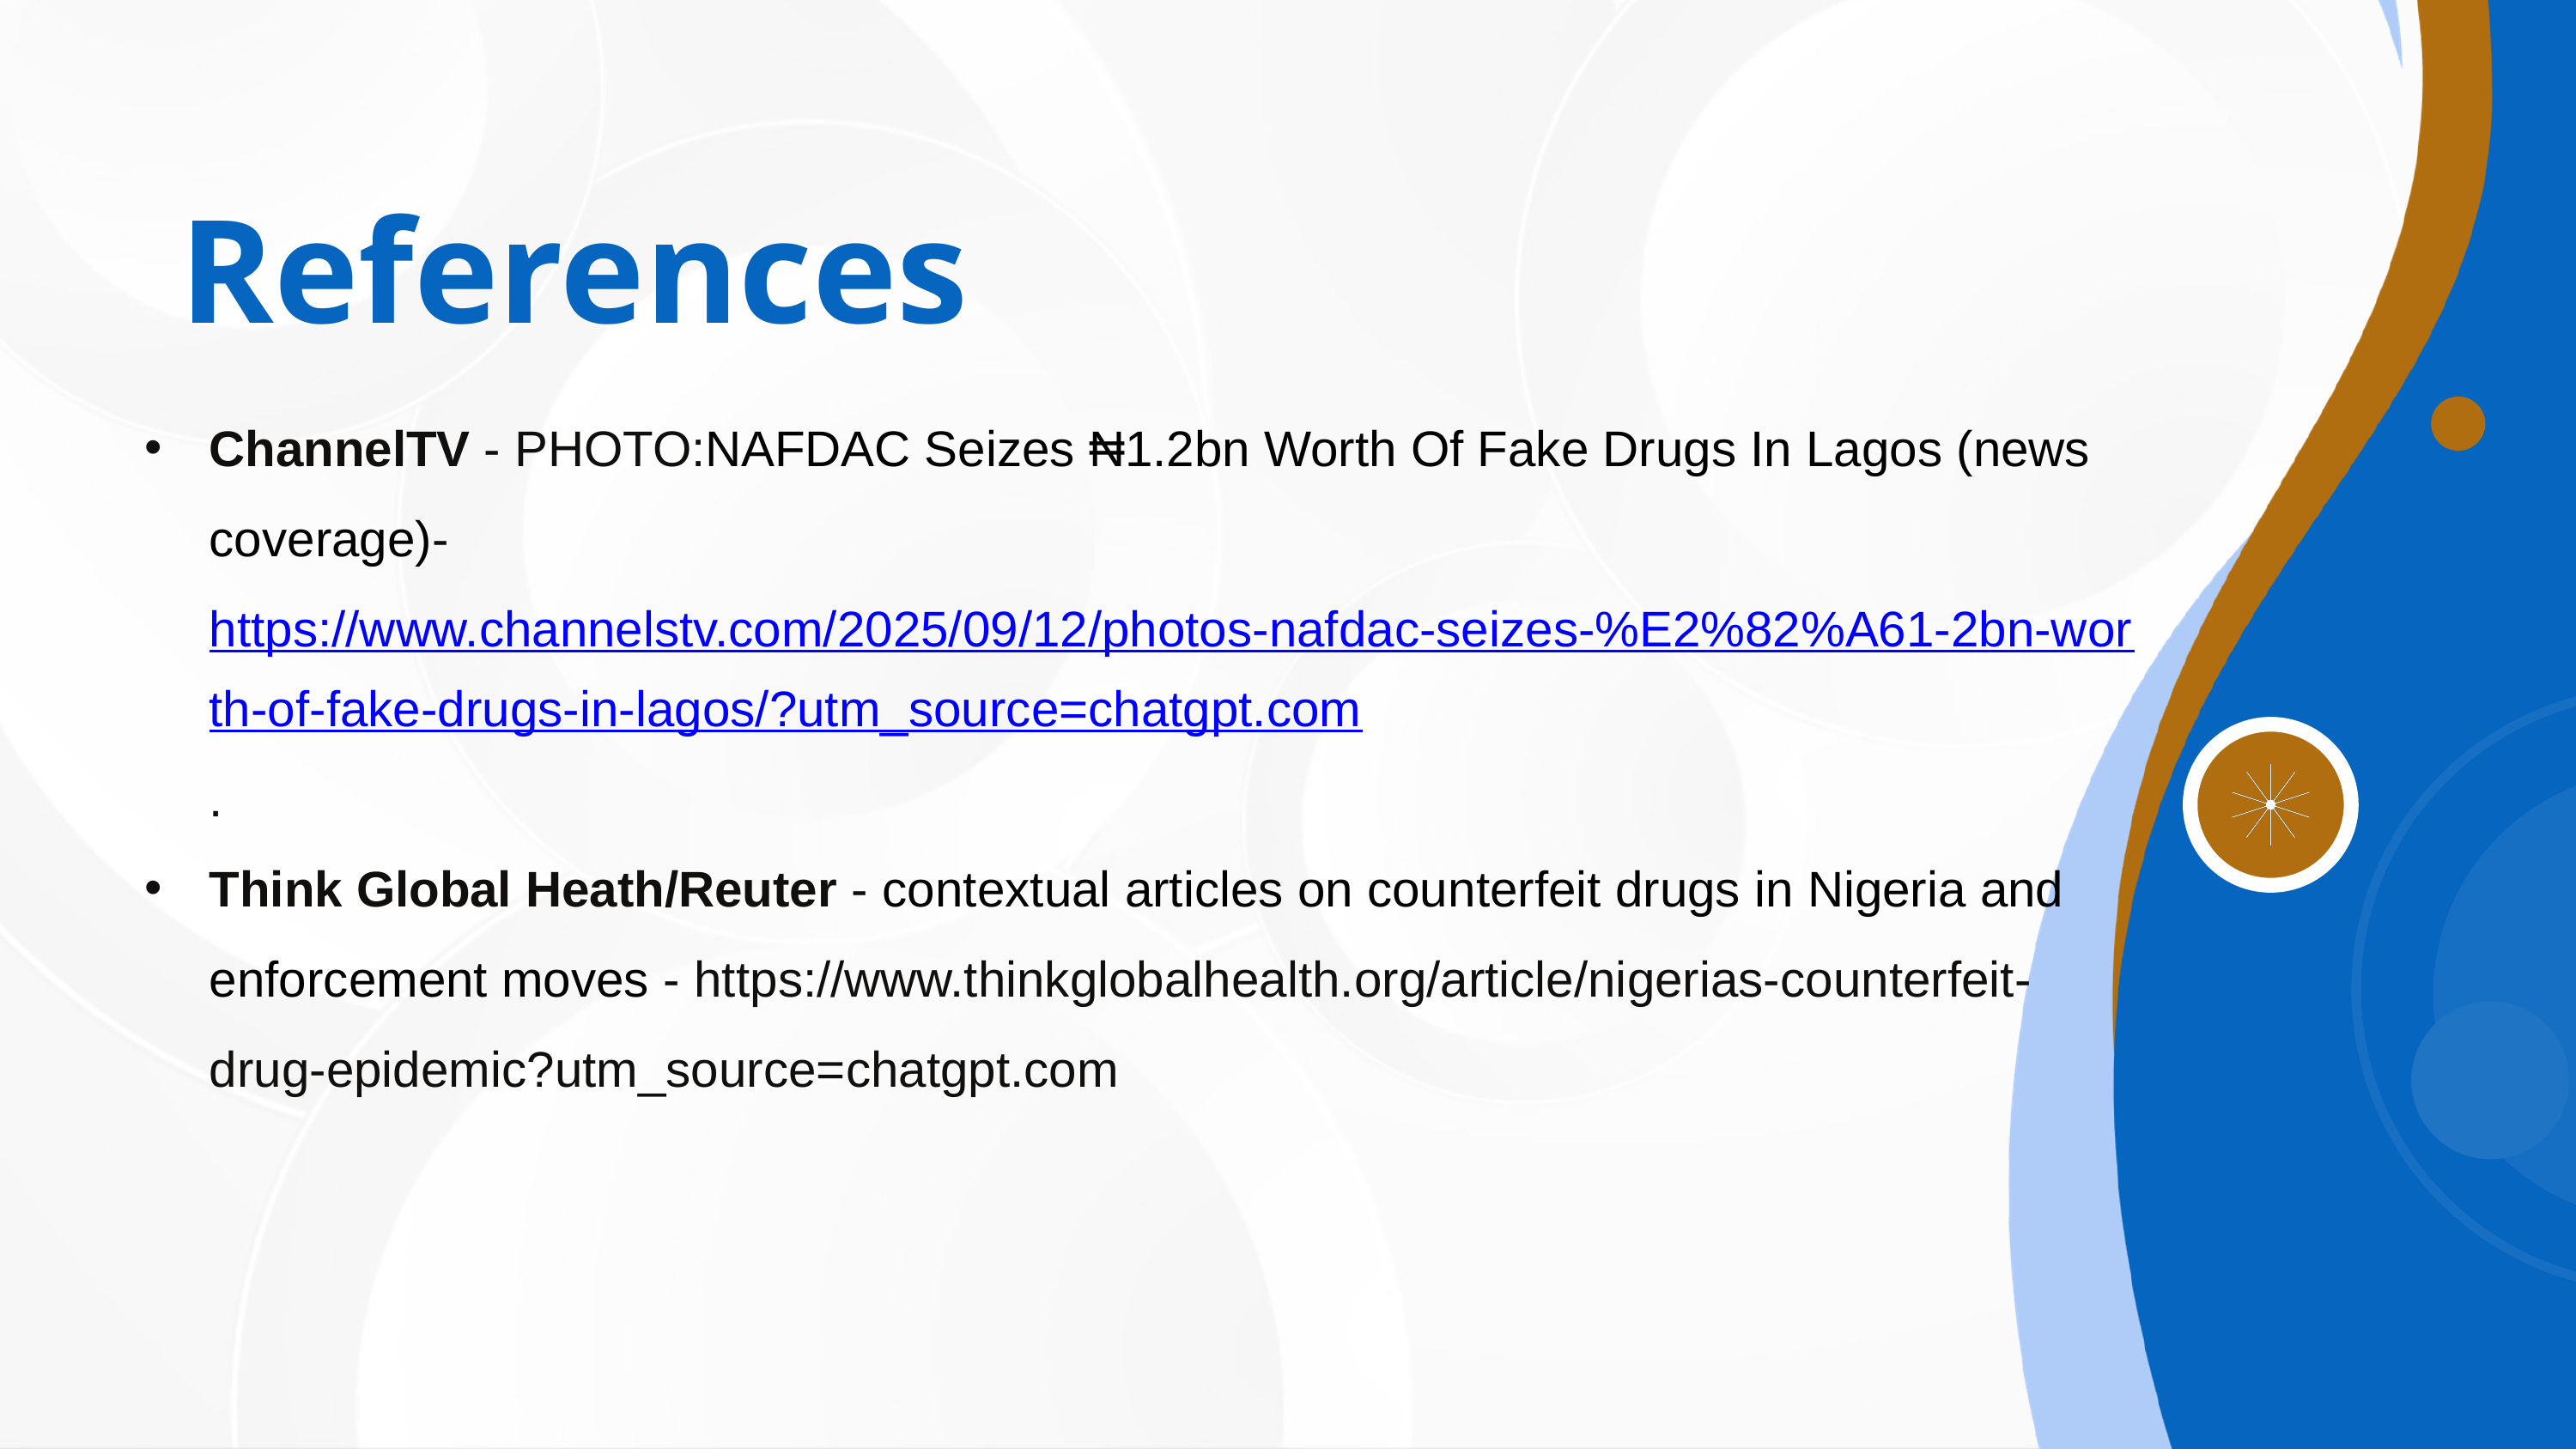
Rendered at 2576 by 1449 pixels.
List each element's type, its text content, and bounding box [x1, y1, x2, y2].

text_box [0, 0, 1818, 1449]
text_box [1818, 0, 2576, 1449]
text_box [2351, 686, 2576, 1292]
text_box ChannelTV - PHOTO:NAFDAC Seizes ₦1.2bn Worth Of Fake Drugs In Lagos (news coverage)- https://www.channelstv.com/2025/09/12/photos-nafdac-seizes-%E2%82%A61-2bn-worth-of-fake-drugs-in-lagos/?utm_source=chatgpt.com. Think Global Heath/Reuter - contextual articles on counterfeit drugs in Nigeria and enforcement moves - https://www.thinkglobalhealth.org/article/nigerias-counterfeit-drug-epidemic?utm_source=chatgpt.com [144, 386, 2142, 1017]
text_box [2190, 724, 2352, 886]
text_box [2431, 396, 2486, 452]
text_box References [179, 201, 1059, 352]
